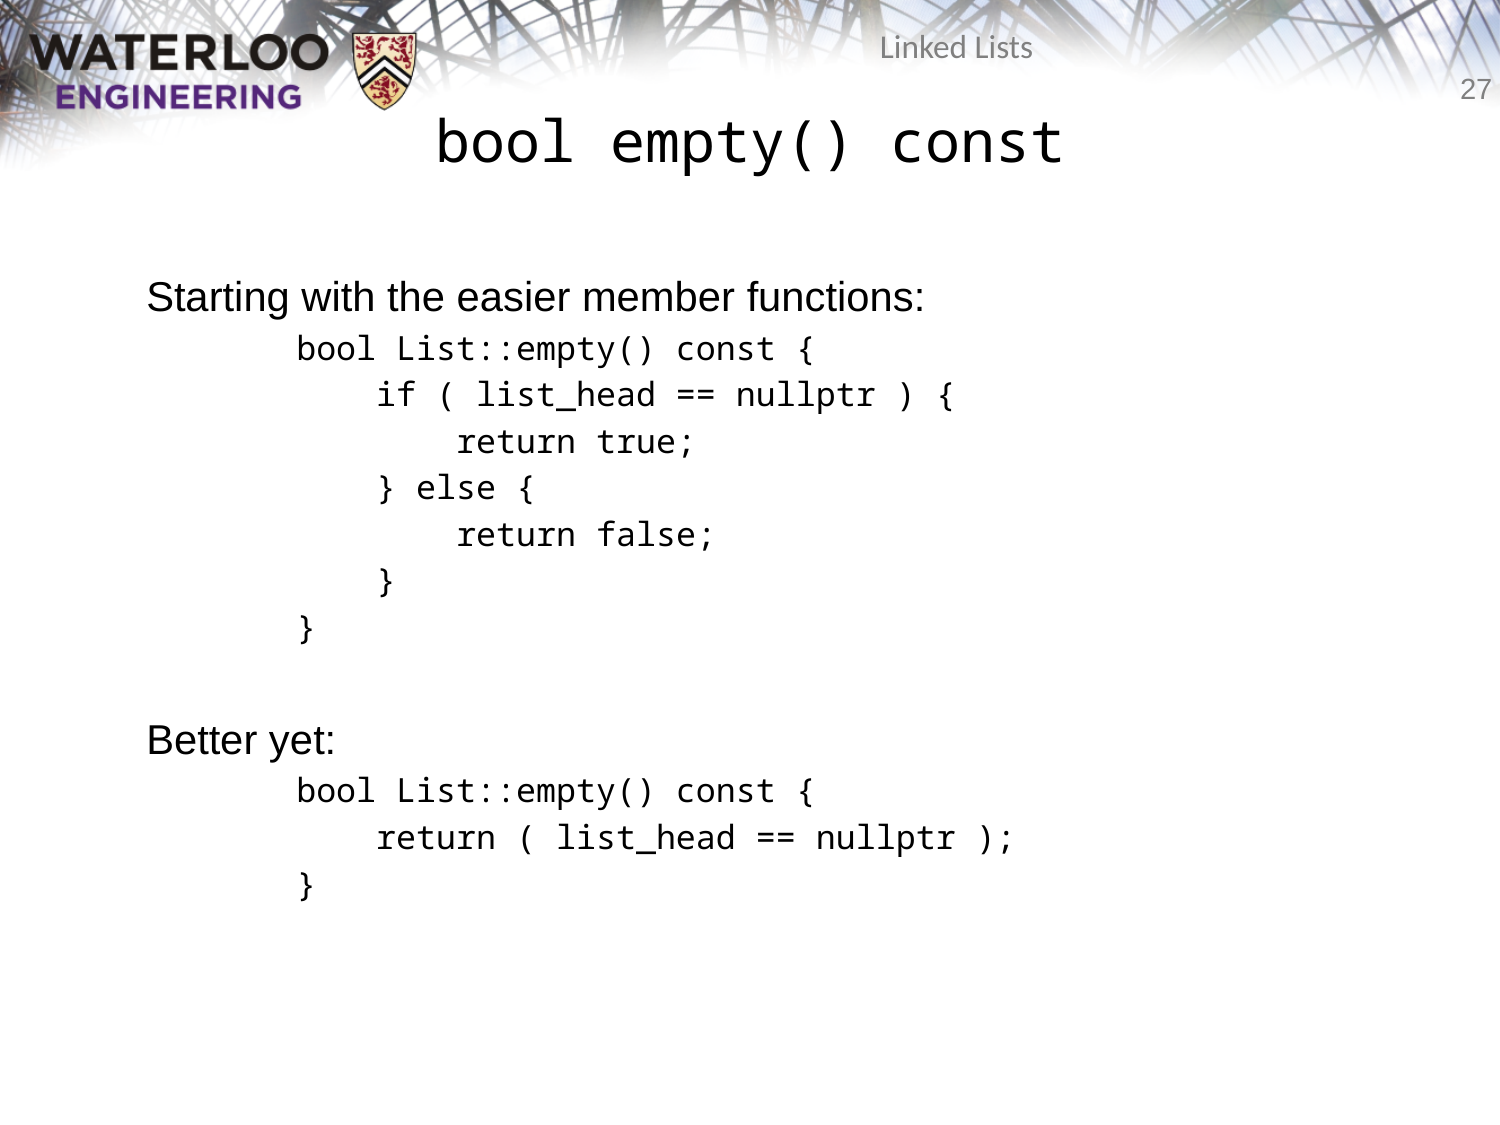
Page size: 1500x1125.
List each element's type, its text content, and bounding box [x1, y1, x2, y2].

picture [0, 0, 1500, 1125]
list Starting with the easier member functions: bool List::empty() const { if ( list_head == nullptr ) { return true; } else { return false; } } Better yet: bool List::empty() const { return ( list_head == nullptr ); } [74, 262, 1426, 1006]
title bool empty() const [74, 44, 1426, 233]
